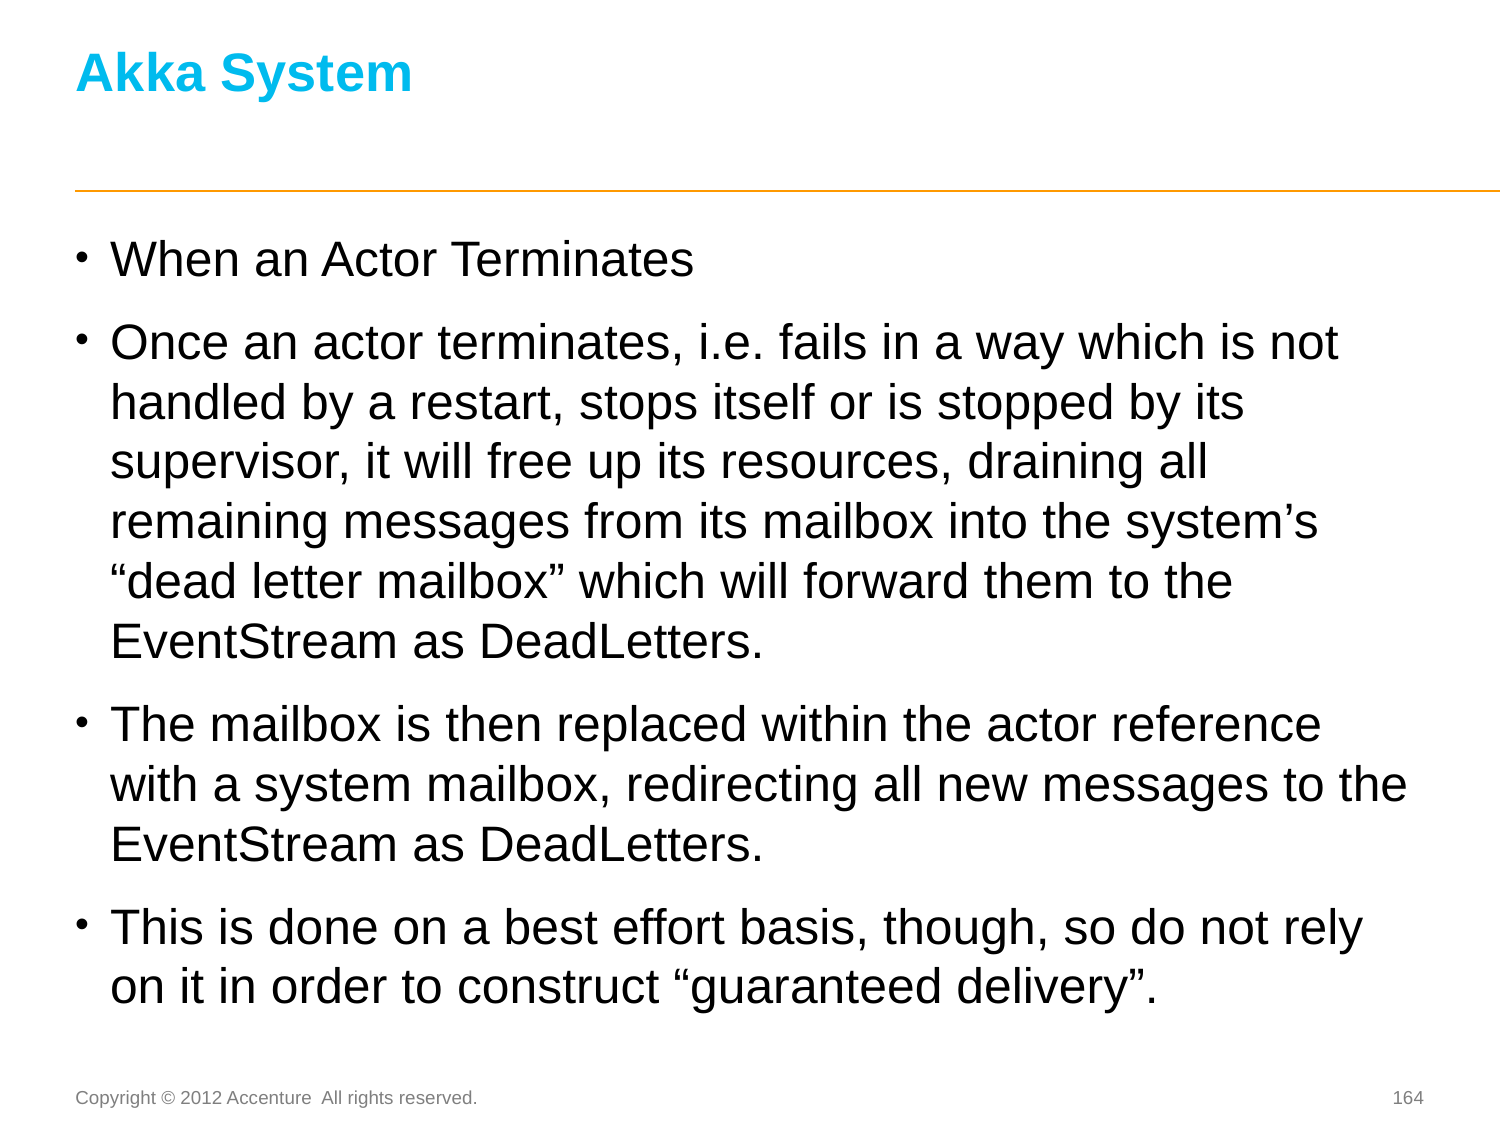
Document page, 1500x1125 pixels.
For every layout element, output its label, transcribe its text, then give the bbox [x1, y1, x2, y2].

list When an Actor Terminates Once an actor terminates, i.e. fails in a way which is not handled by a restart, stops itself or is stopped by its supervisor, it will free up its resources, draining all remaining messages from its mailbox into the system’s “dead letter mailbox” which will forward them to the EventStream as DeadLetters. The mailbox is then replaced within the actor reference with a system mailbox, redirecting all new messages to the EventStream as DeadLetters. This is done on a best effort basis, though, so do not rely on it in order to construct “guaranteed delivery”. [75, 226, 1425, 1018]
title Akka System [75, 27, 1422, 157]
